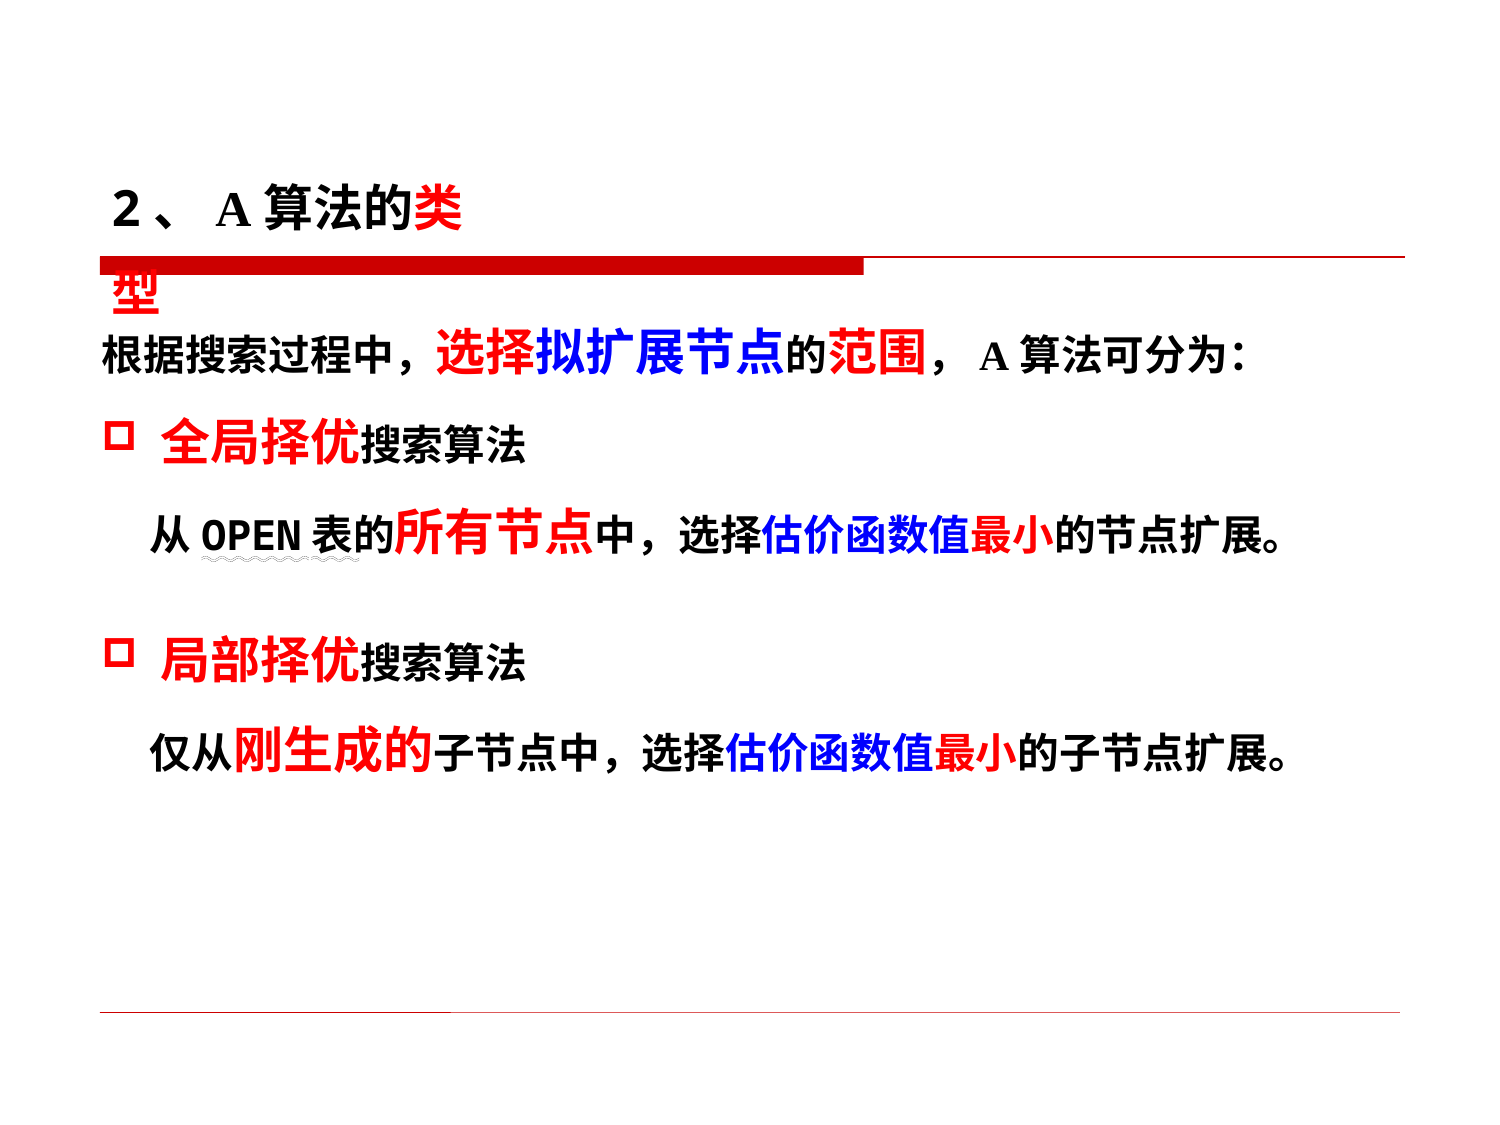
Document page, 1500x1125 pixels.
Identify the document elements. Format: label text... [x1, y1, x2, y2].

text_box 根据搜索过程中，选择拟扩展节点的范围，A算法可分为： 全局择优搜索算法 从OPEN表的所有节点中，选择估价函数值最小的节点扩展。 局部择优搜索算法 仅从刚生成的子节点中，选择估价函数值最小的子节点扩展。 [101, 290, 1400, 788]
text_box 2、A算法的类型 [111, 143, 525, 322]
